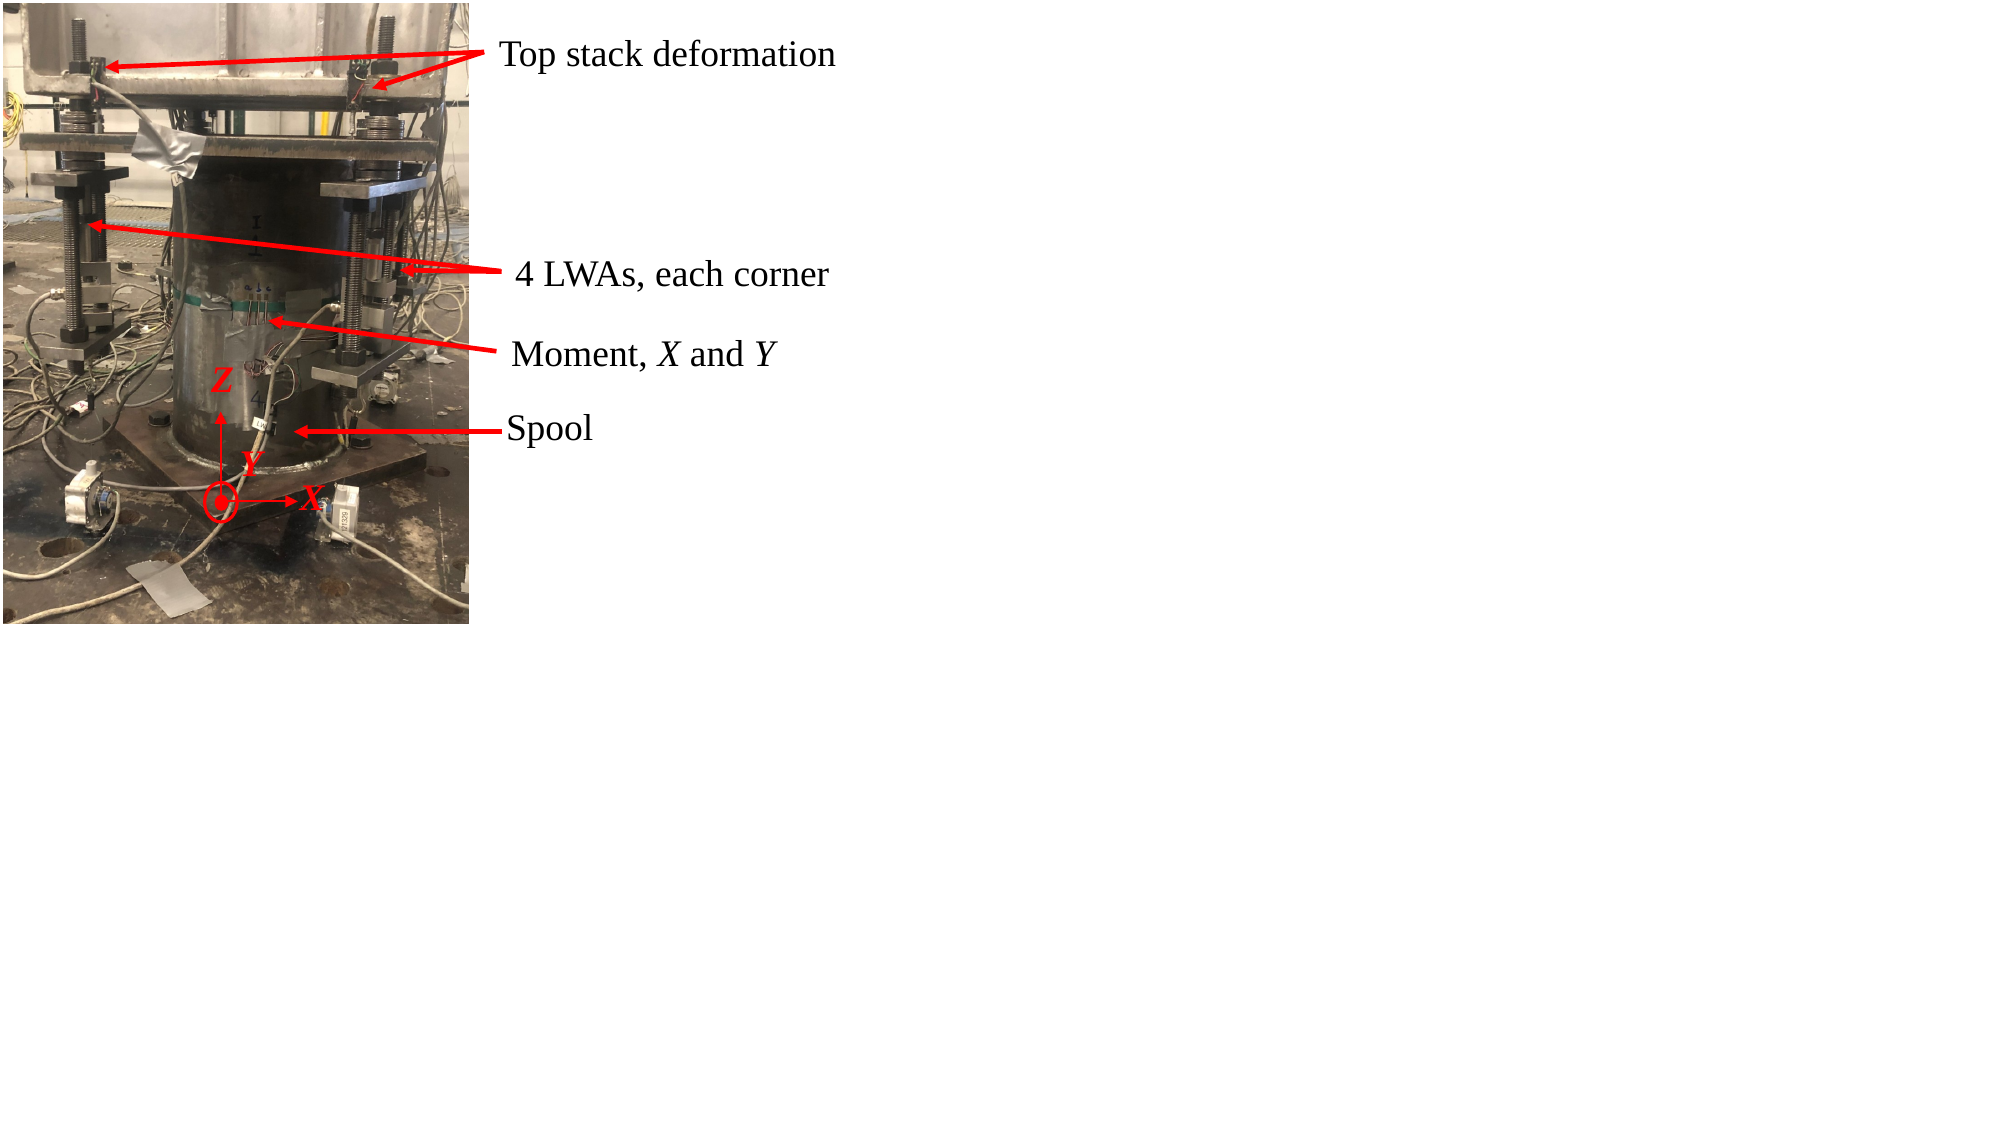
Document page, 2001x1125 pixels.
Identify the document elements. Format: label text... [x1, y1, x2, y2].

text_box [399, 269, 503, 273]
text_box 4 LWAs, each corner [500, 241, 845, 301]
text_box Moment, X and Y [496, 321, 790, 382]
picture [2, 3, 469, 625]
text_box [87, 224, 500, 272]
text_box Top stack deformation [484, 22, 862, 82]
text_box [104, 51, 371, 68]
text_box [371, 51, 484, 89]
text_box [267, 320, 492, 353]
text_box Spool [491, 396, 609, 456]
